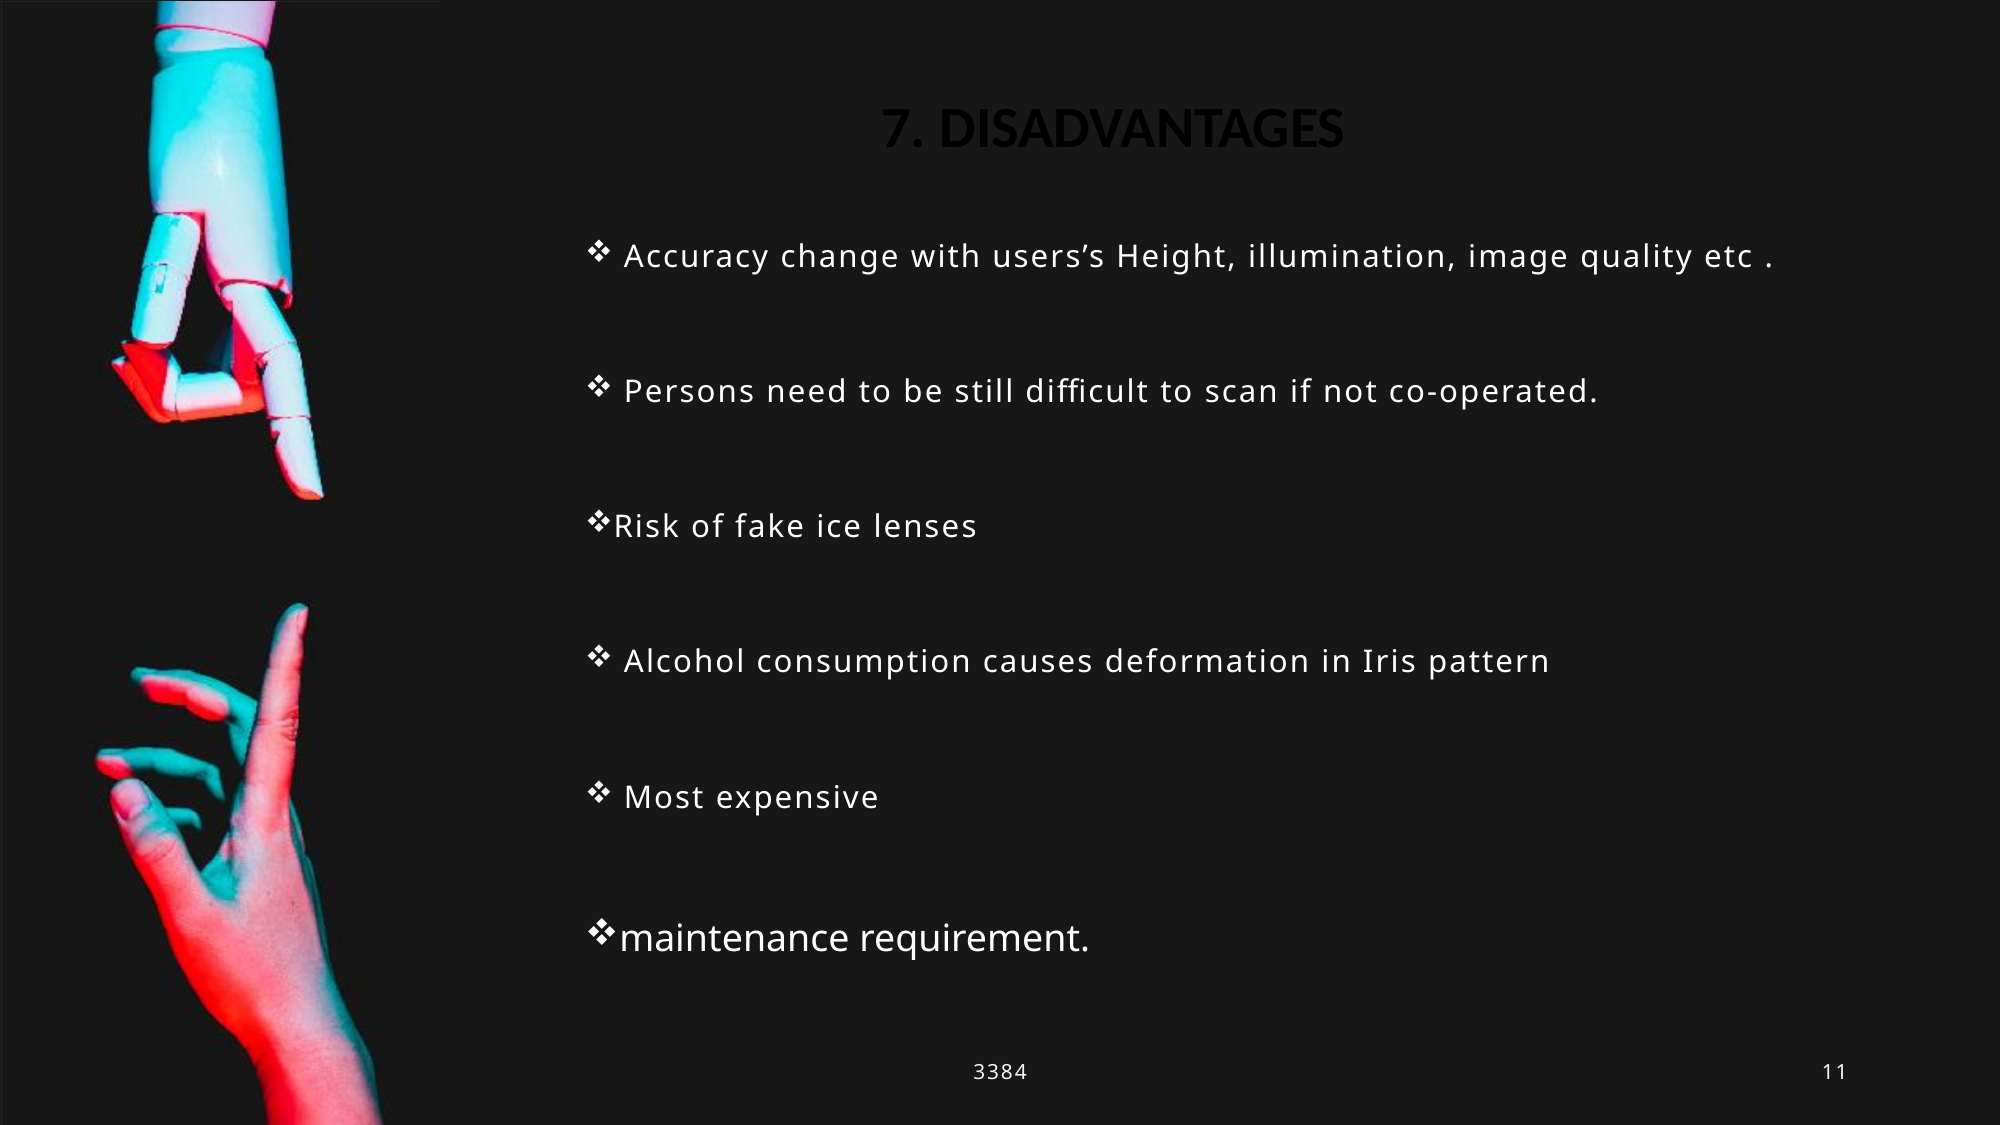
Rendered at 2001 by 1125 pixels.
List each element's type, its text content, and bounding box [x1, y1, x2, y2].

title 7. Disadvantages [733, 85, 1585, 162]
picture [0, 2, 782, 1125]
slide_number 11 [1412, 1042, 1863, 1103]
text_box Accuracy change with users’s Height, illumination, image quality etc . Persons need to be still difficult to scan if not co-operated. Risk of fake ice lenses Alcohol consumption causes deformation in Iris pattern Most expensive maintenance requirement. [570, 219, 1917, 967]
footer 3384 [662, 1042, 1338, 1103]
